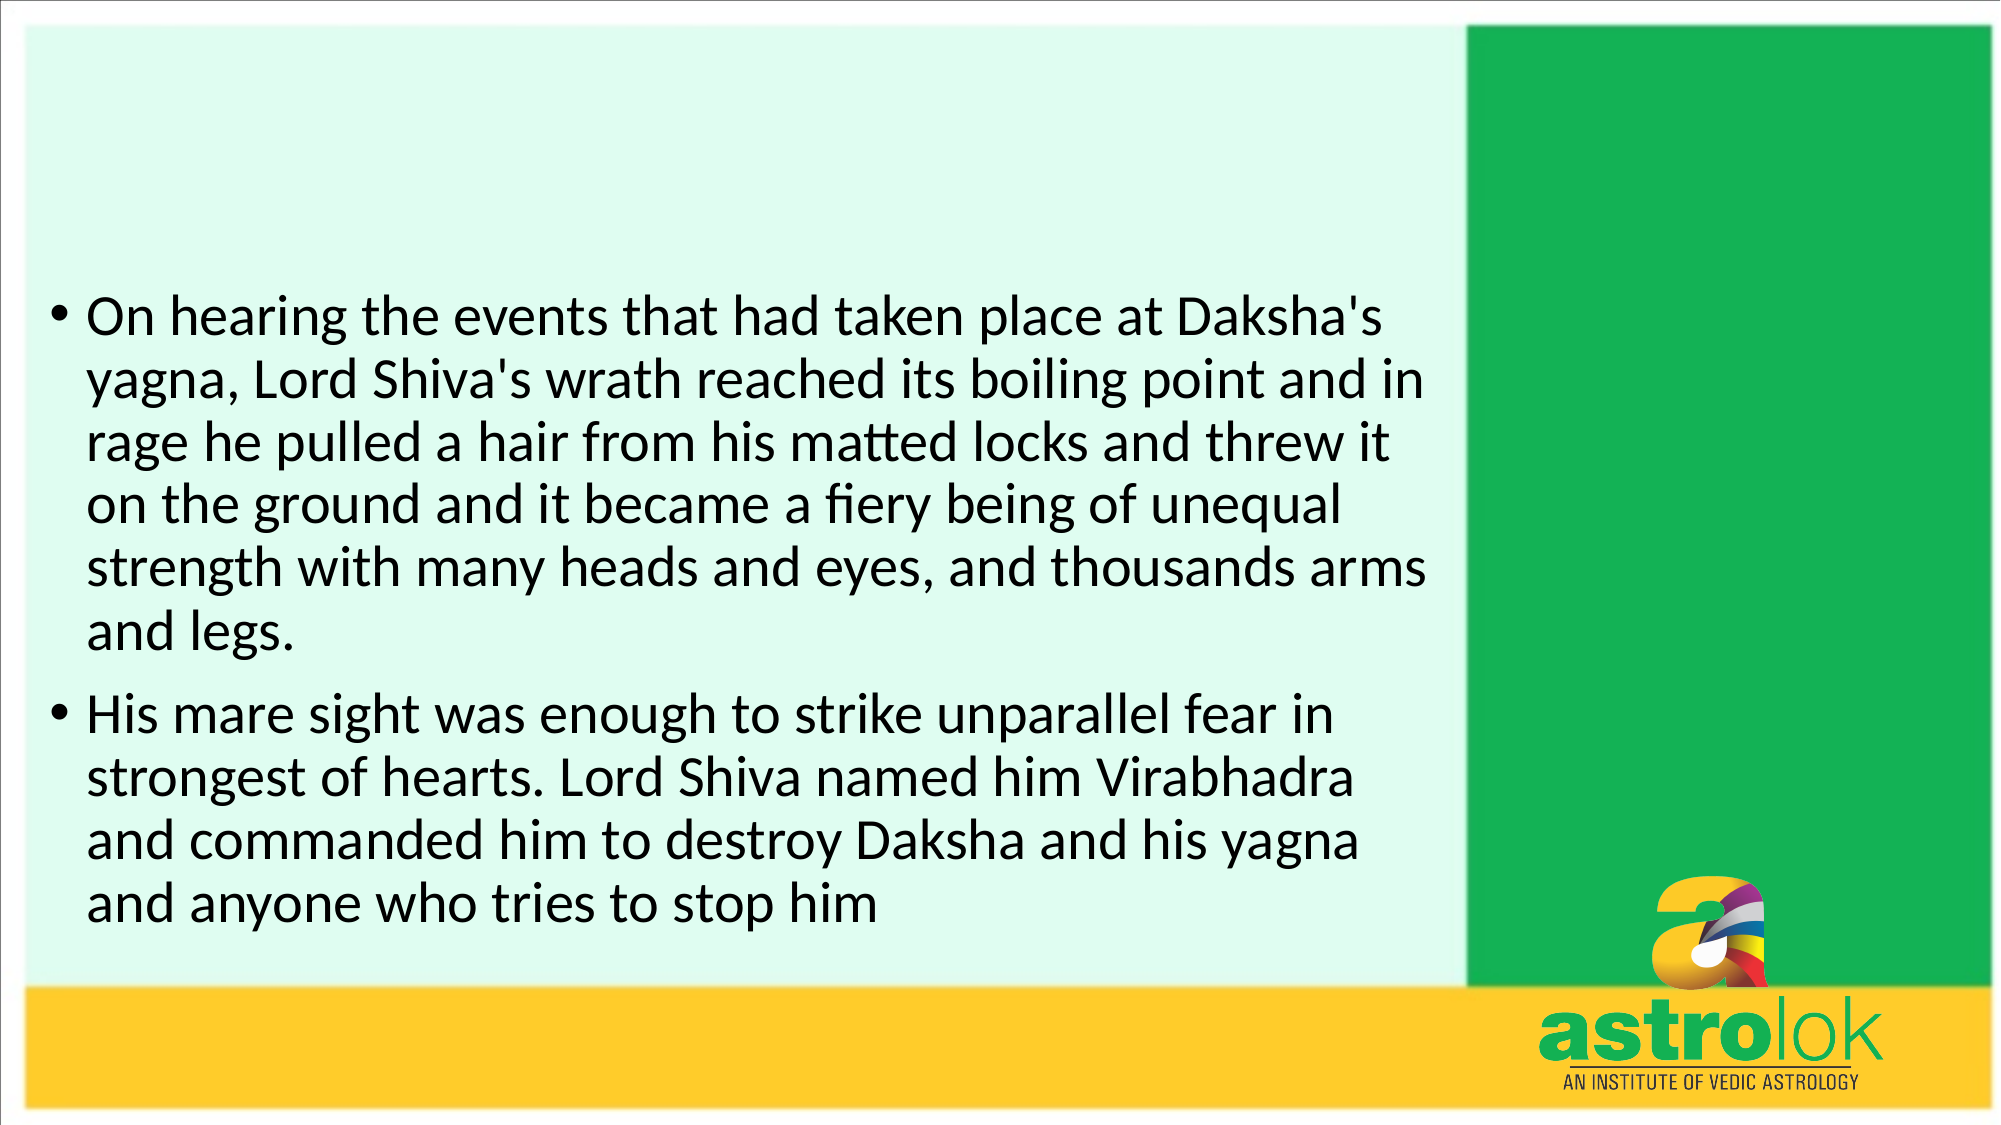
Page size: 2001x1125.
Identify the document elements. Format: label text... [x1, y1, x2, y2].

list On hearing the events that had taken place at Daksha's yagna, Lord Shiva's wrath reached its boiling point and in rage he pulled a hair from his matted locks and threw it on the ground and it became a fiery being of unequal strength with many heads and eyes, and thousands arms and legs. His mare sight was enough to strike unparallel fear in strongest of hearts. Lord Shiva named him Virabhadra and commanded him to destroy Daksha and his yagna and anyone who tries to stop him [34, 277, 1449, 964]
picture [0, 0, 2001, 1125]
